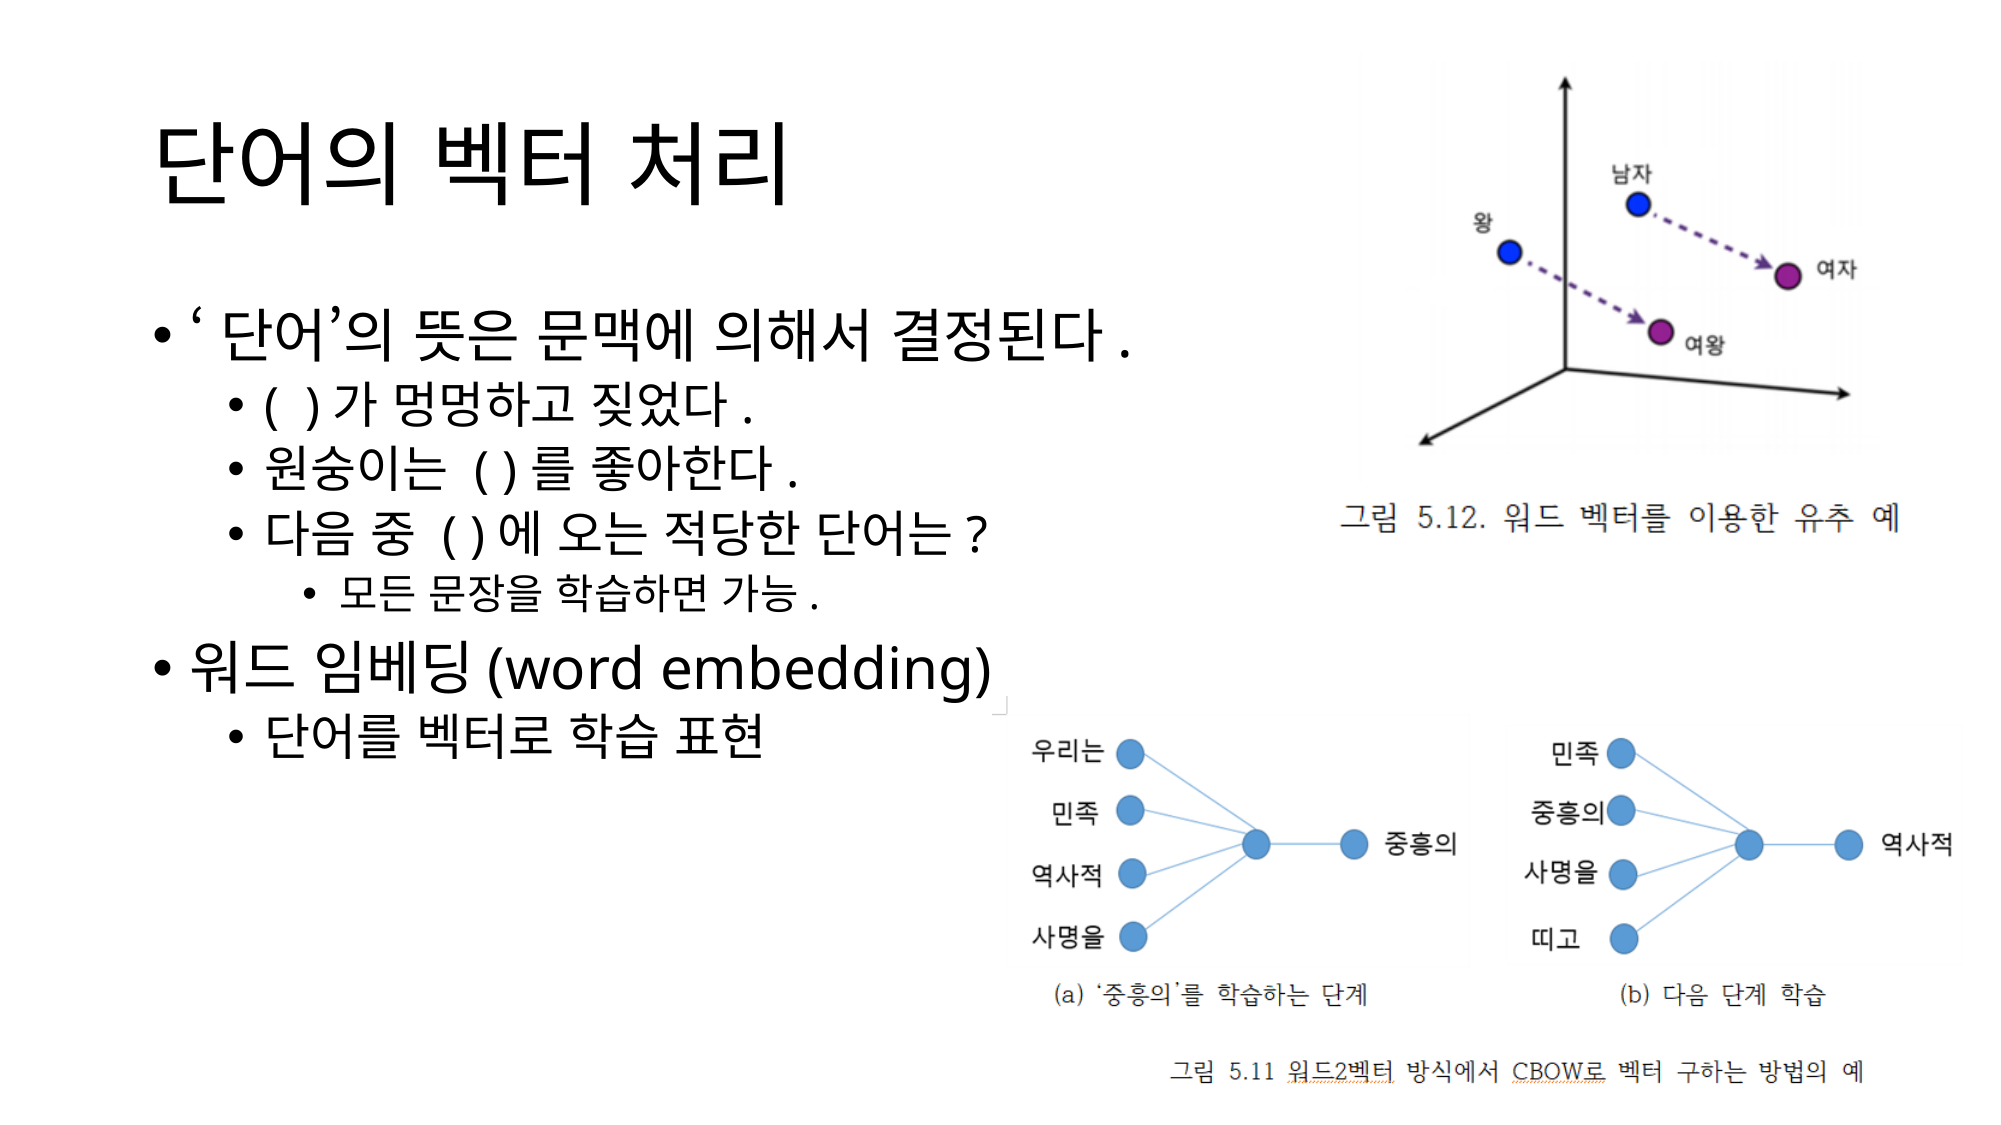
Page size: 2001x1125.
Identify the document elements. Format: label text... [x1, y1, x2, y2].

picture [1315, 52, 1929, 547]
list ‘단어’의 뜻은 문맥에 의해서 결정된다. ( )가 멍멍하고 짖었다. 원숭이는 ( )를 좋아한다. 다음 중 ( )에 오는 적당한 단어는? 모든 문장을 학습하면 가능. 워드 임베딩(word embedding) 단어를 벡터로 학습 표현 [137, 299, 1863, 1014]
title 단어의 벡터 처리 [137, 59, 1315, 278]
picture [992, 696, 1982, 1094]
